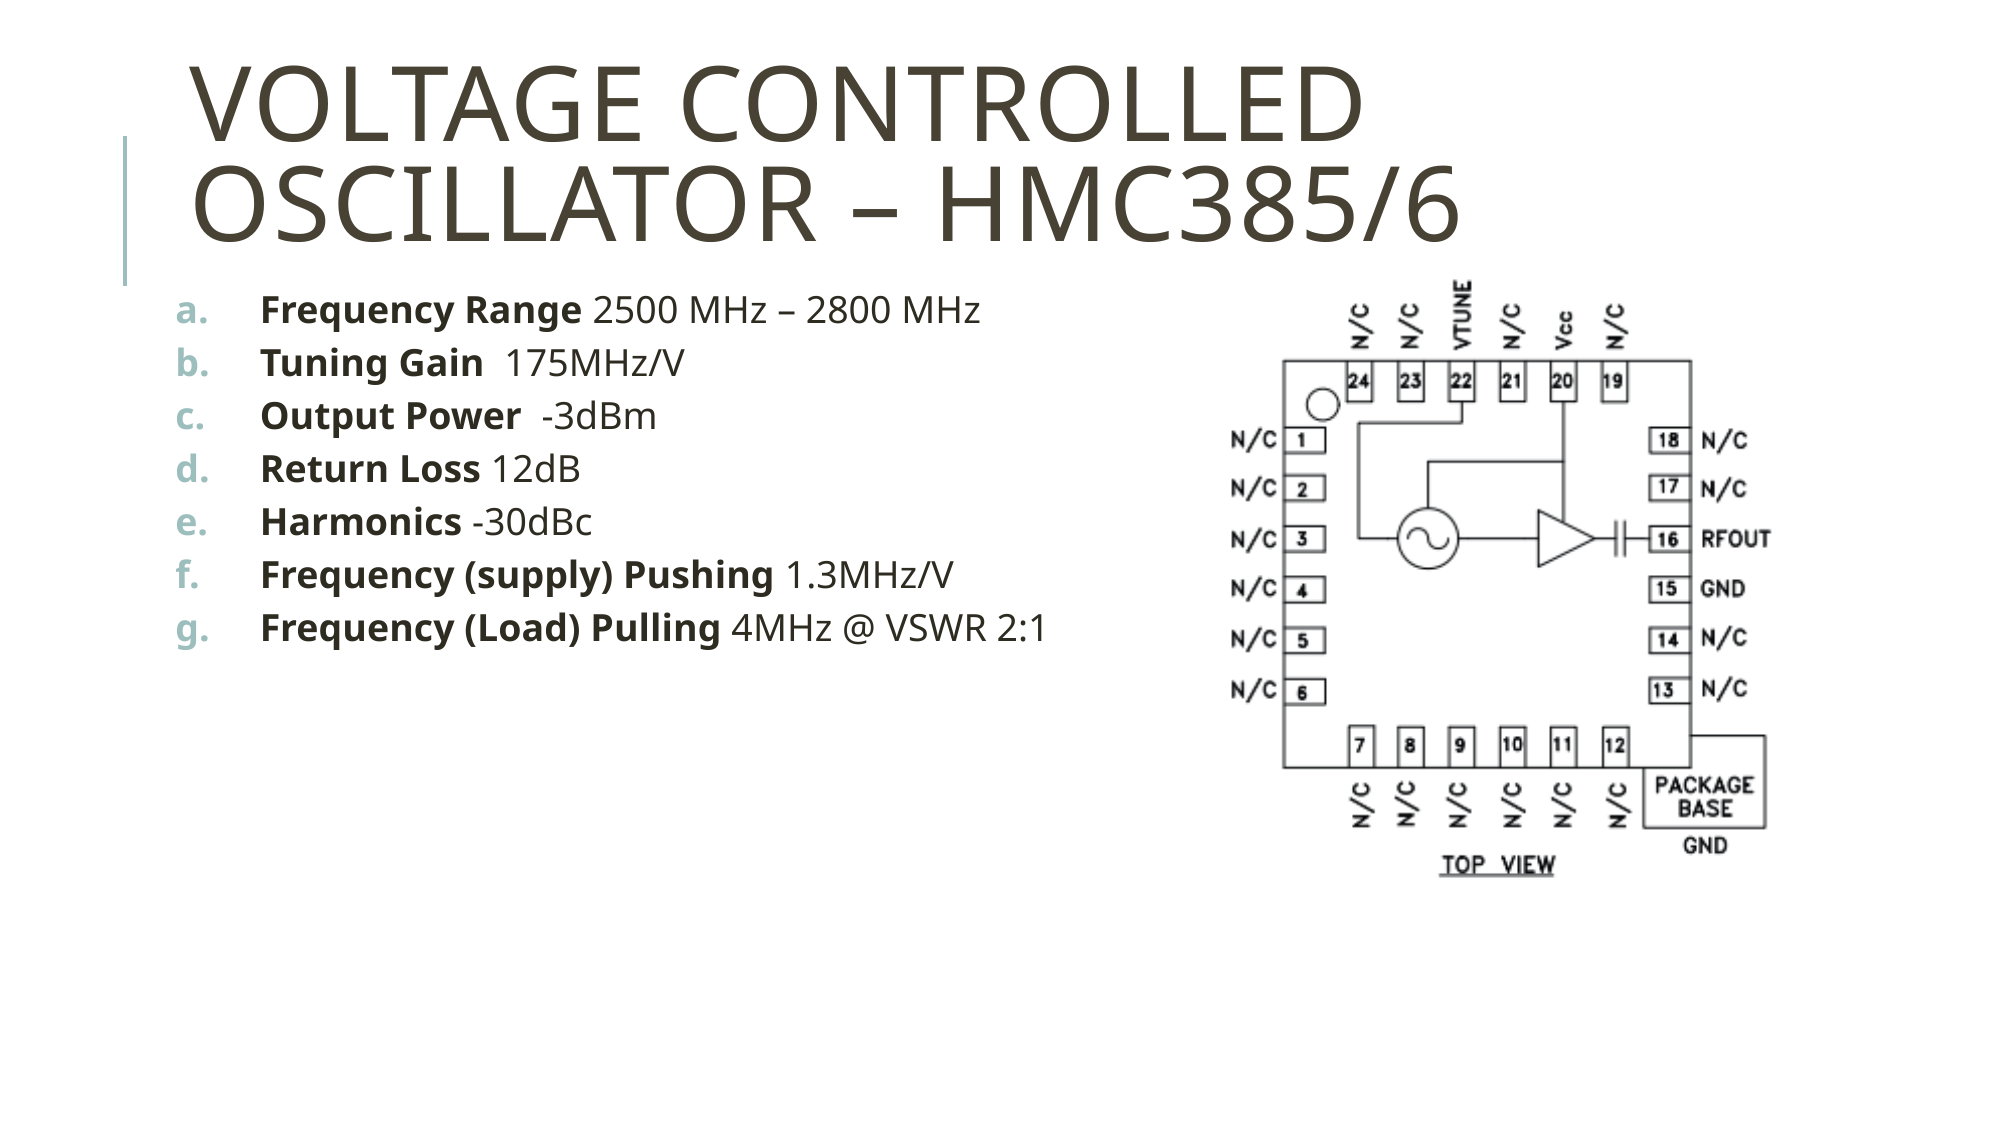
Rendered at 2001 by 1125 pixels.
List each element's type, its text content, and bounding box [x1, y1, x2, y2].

picture [1209, 269, 1795, 888]
list Frequency Range 2500 MHz – 2800 MHz Tuning Gain 175MHz/V Output Power -3dBm Return Loss 12dB Harmonics -30dBc Frequency (supply) Pushing 1.3MHz/V Frequency (Load) Pulling 4MHz @ VSWR 2:1 [92, 220, 1097, 935]
title Voltage controlled Oscillator – HMC385/6 [174, 52, 1900, 270]
